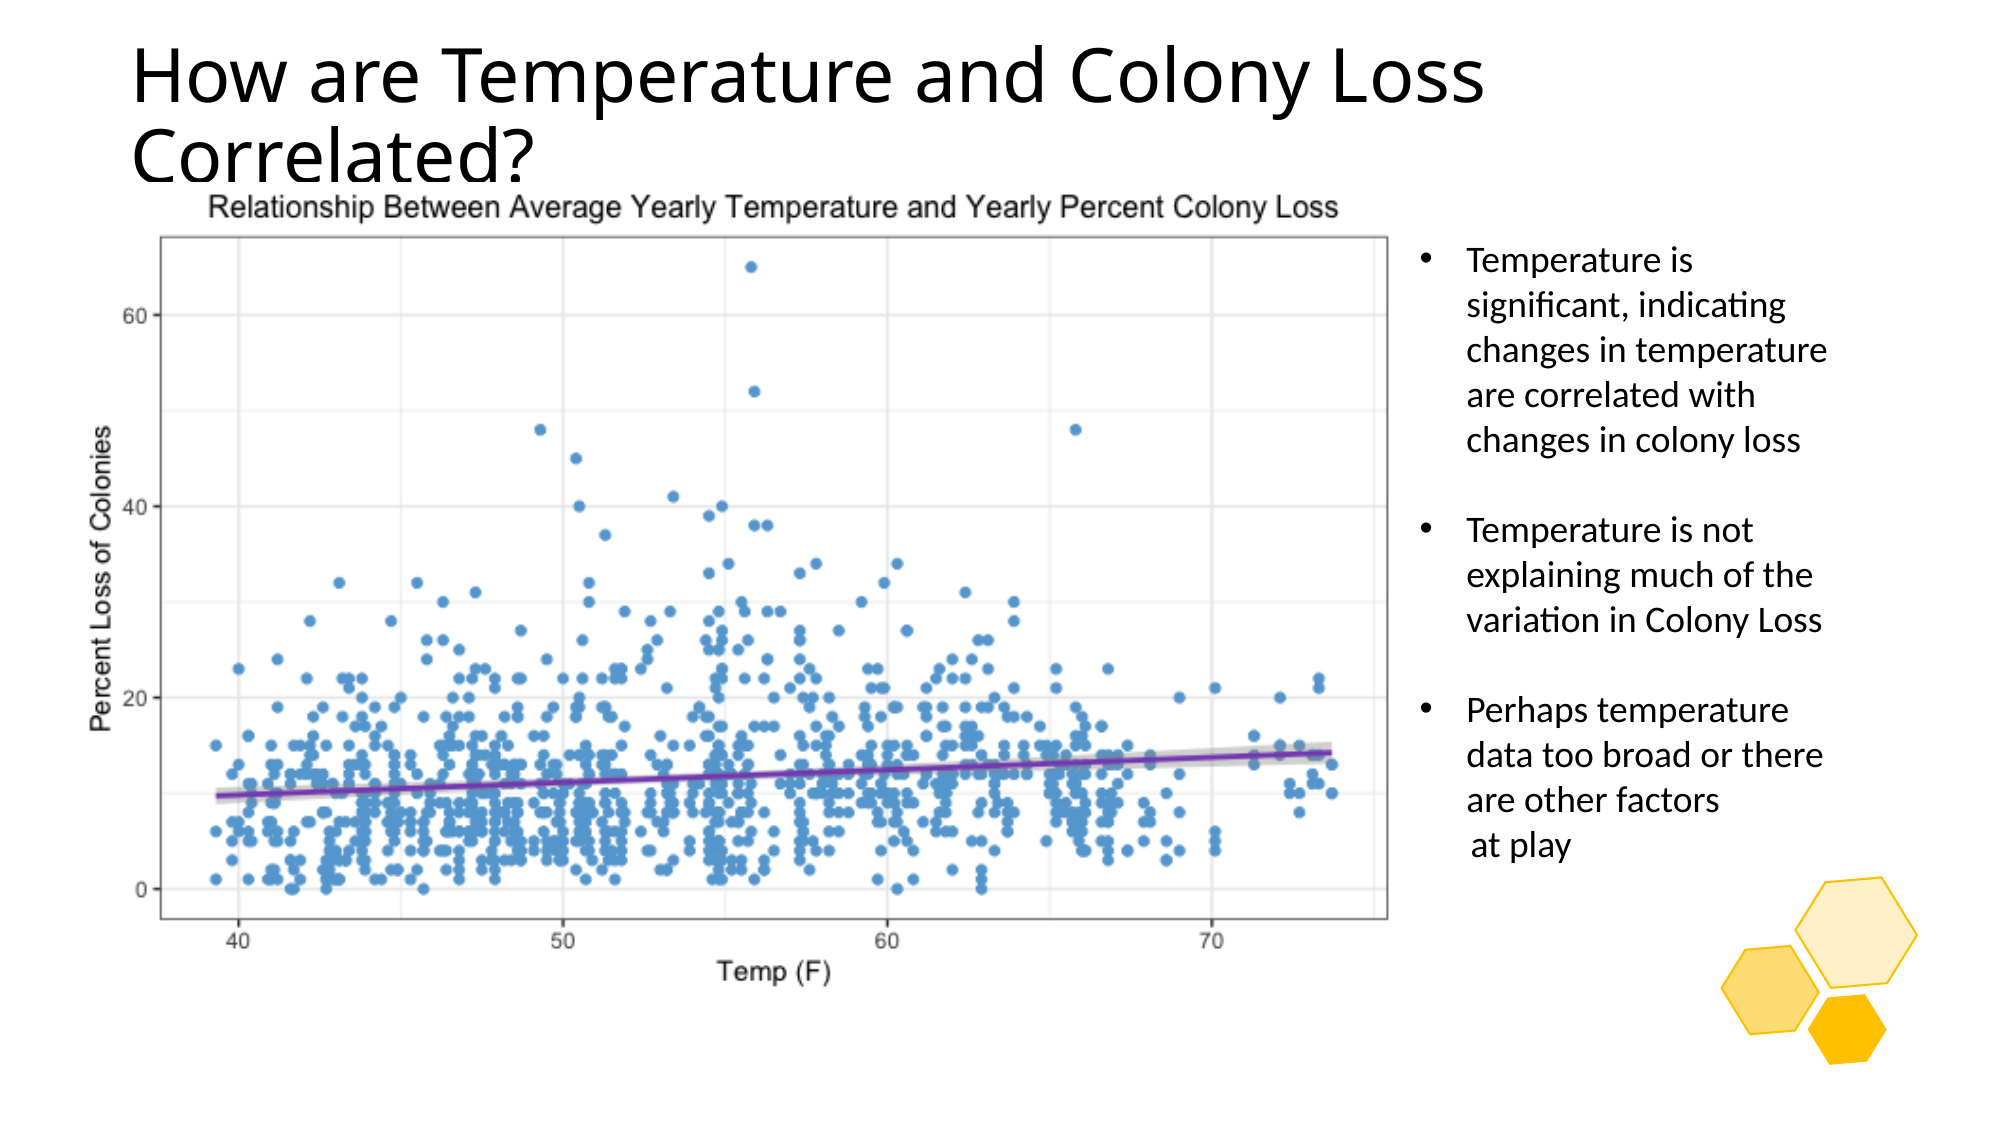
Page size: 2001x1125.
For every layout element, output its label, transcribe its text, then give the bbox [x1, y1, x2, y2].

title How are Temperature and Colony Loss Correlated? [115, 10, 1841, 228]
text_box Temperature is significant, indicating changes in temperature are correlated with changes in colony loss Temperature is not explaining much of the variation in Colony Loss Perhaps temperature data too broad or there are other factors at play [1404, 227, 1849, 963]
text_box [1744, 883, 1918, 1078]
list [77, 182, 1402, 1000]
